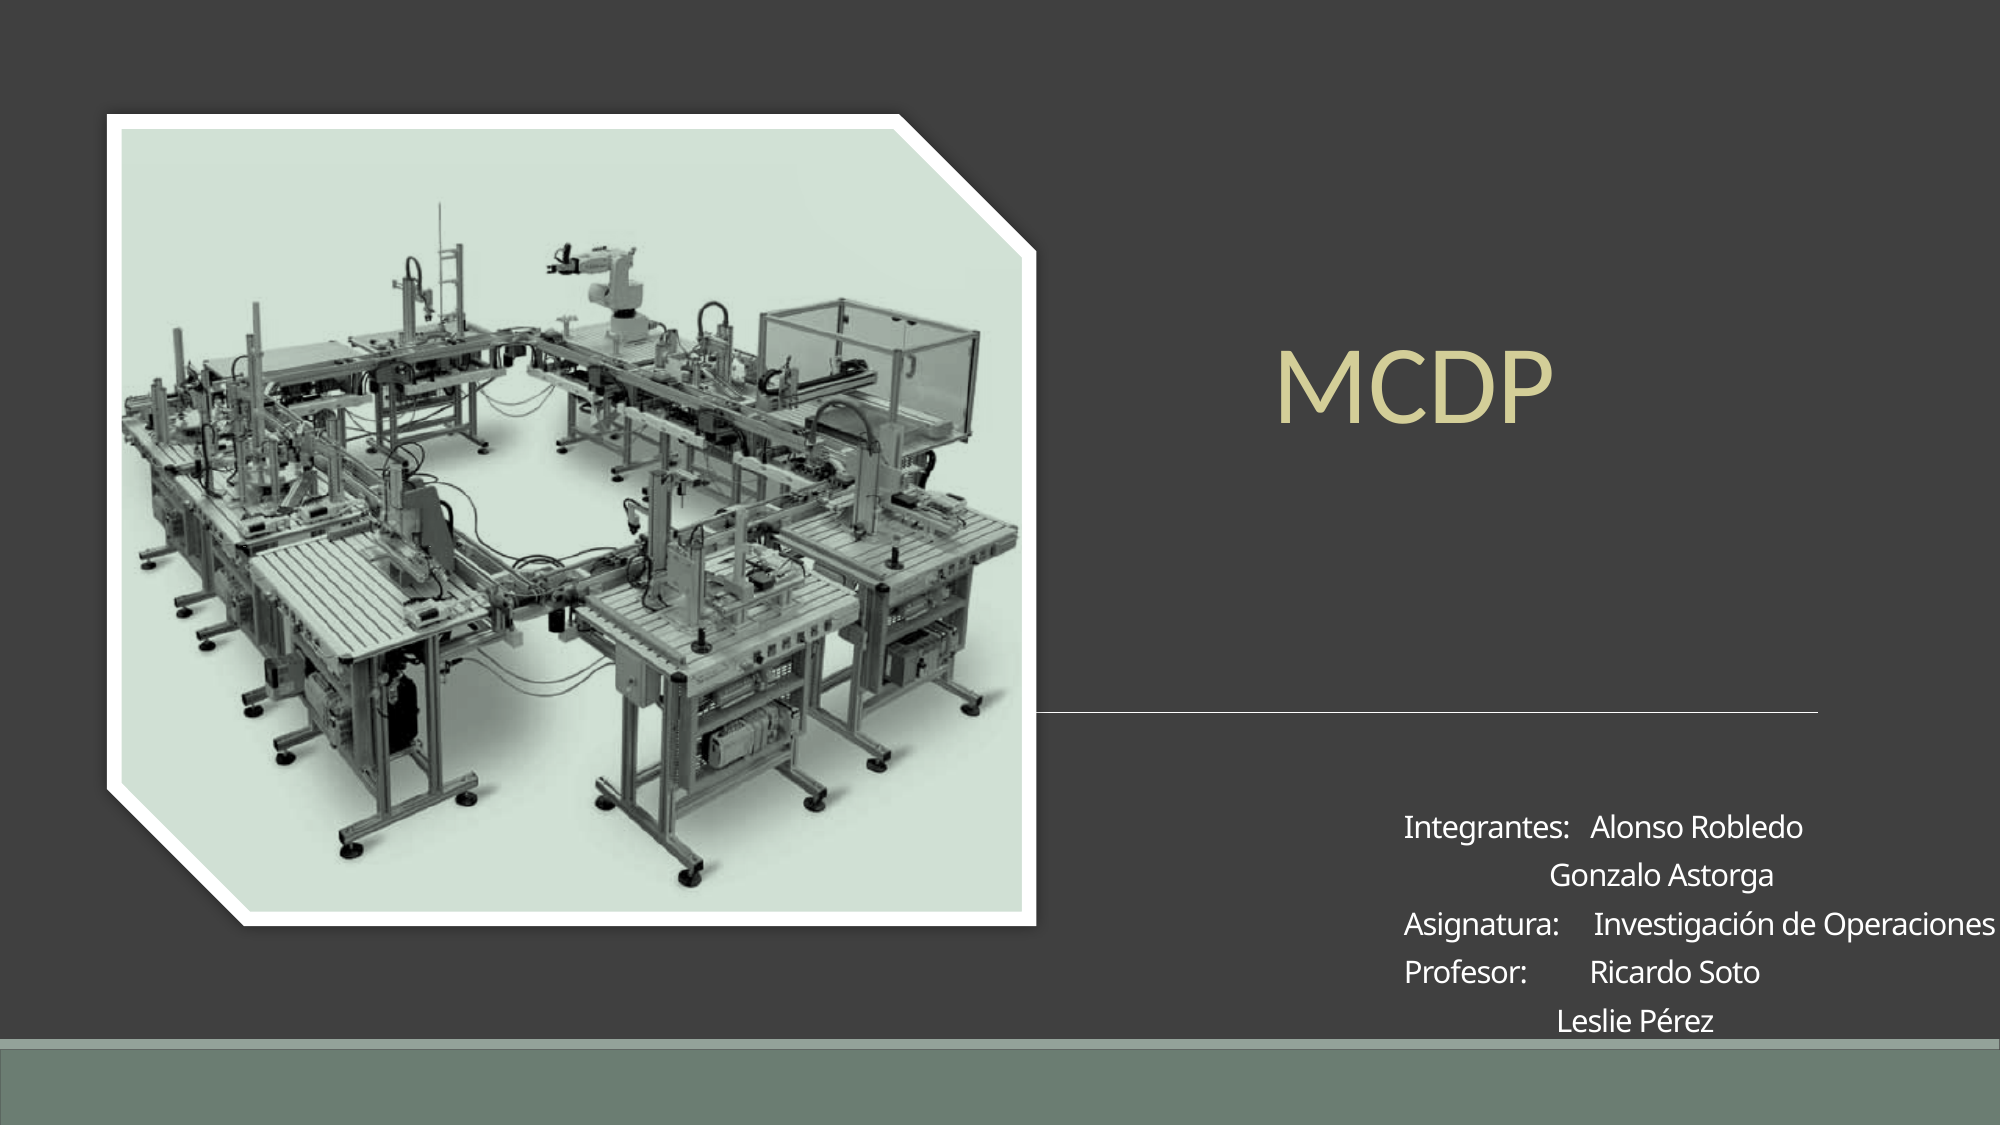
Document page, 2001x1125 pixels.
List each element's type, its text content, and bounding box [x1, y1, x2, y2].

text_box MCDP [1257, 303, 1571, 454]
picture [113, 121, 1030, 920]
title Integrantes: Alonso Robledo Gonzalo Astorga Asignatura: Investigación de Operaciones Profesor: Ricardo Soto Leslie Pérez [1388, 754, 2000, 1084]
